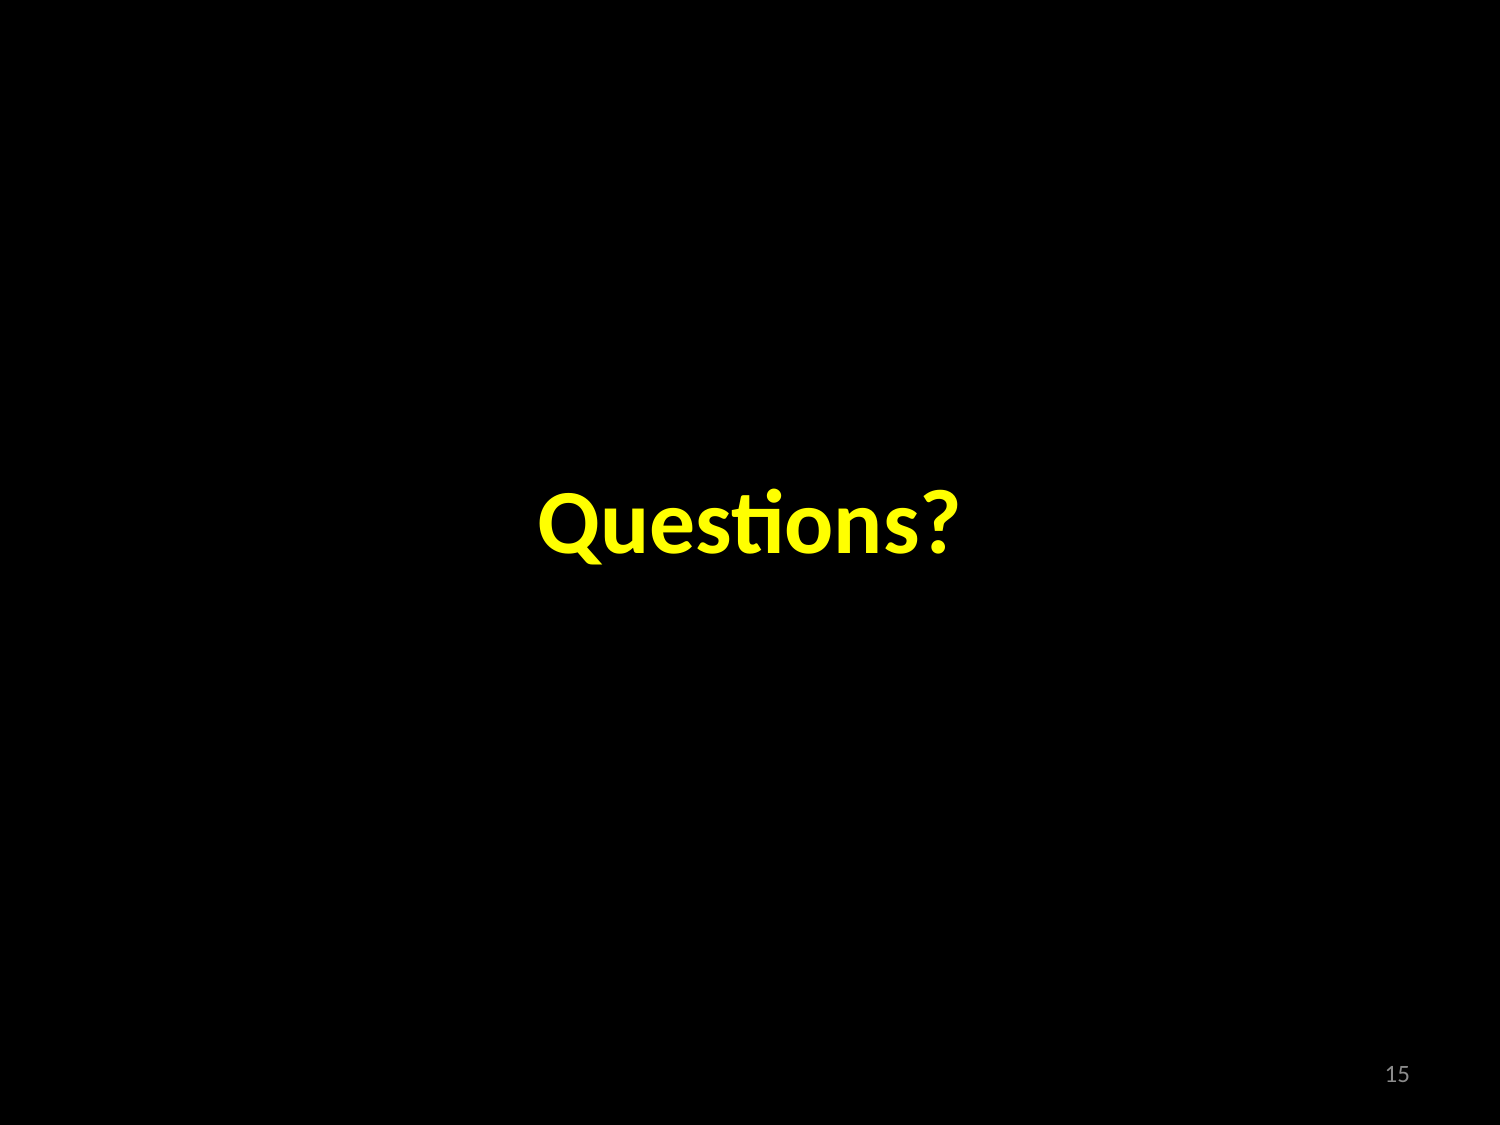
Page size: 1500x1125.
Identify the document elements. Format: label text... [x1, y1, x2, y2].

list Questions? [75, 122, 1425, 676]
slide_number 15 [1074, 1042, 1425, 1103]
